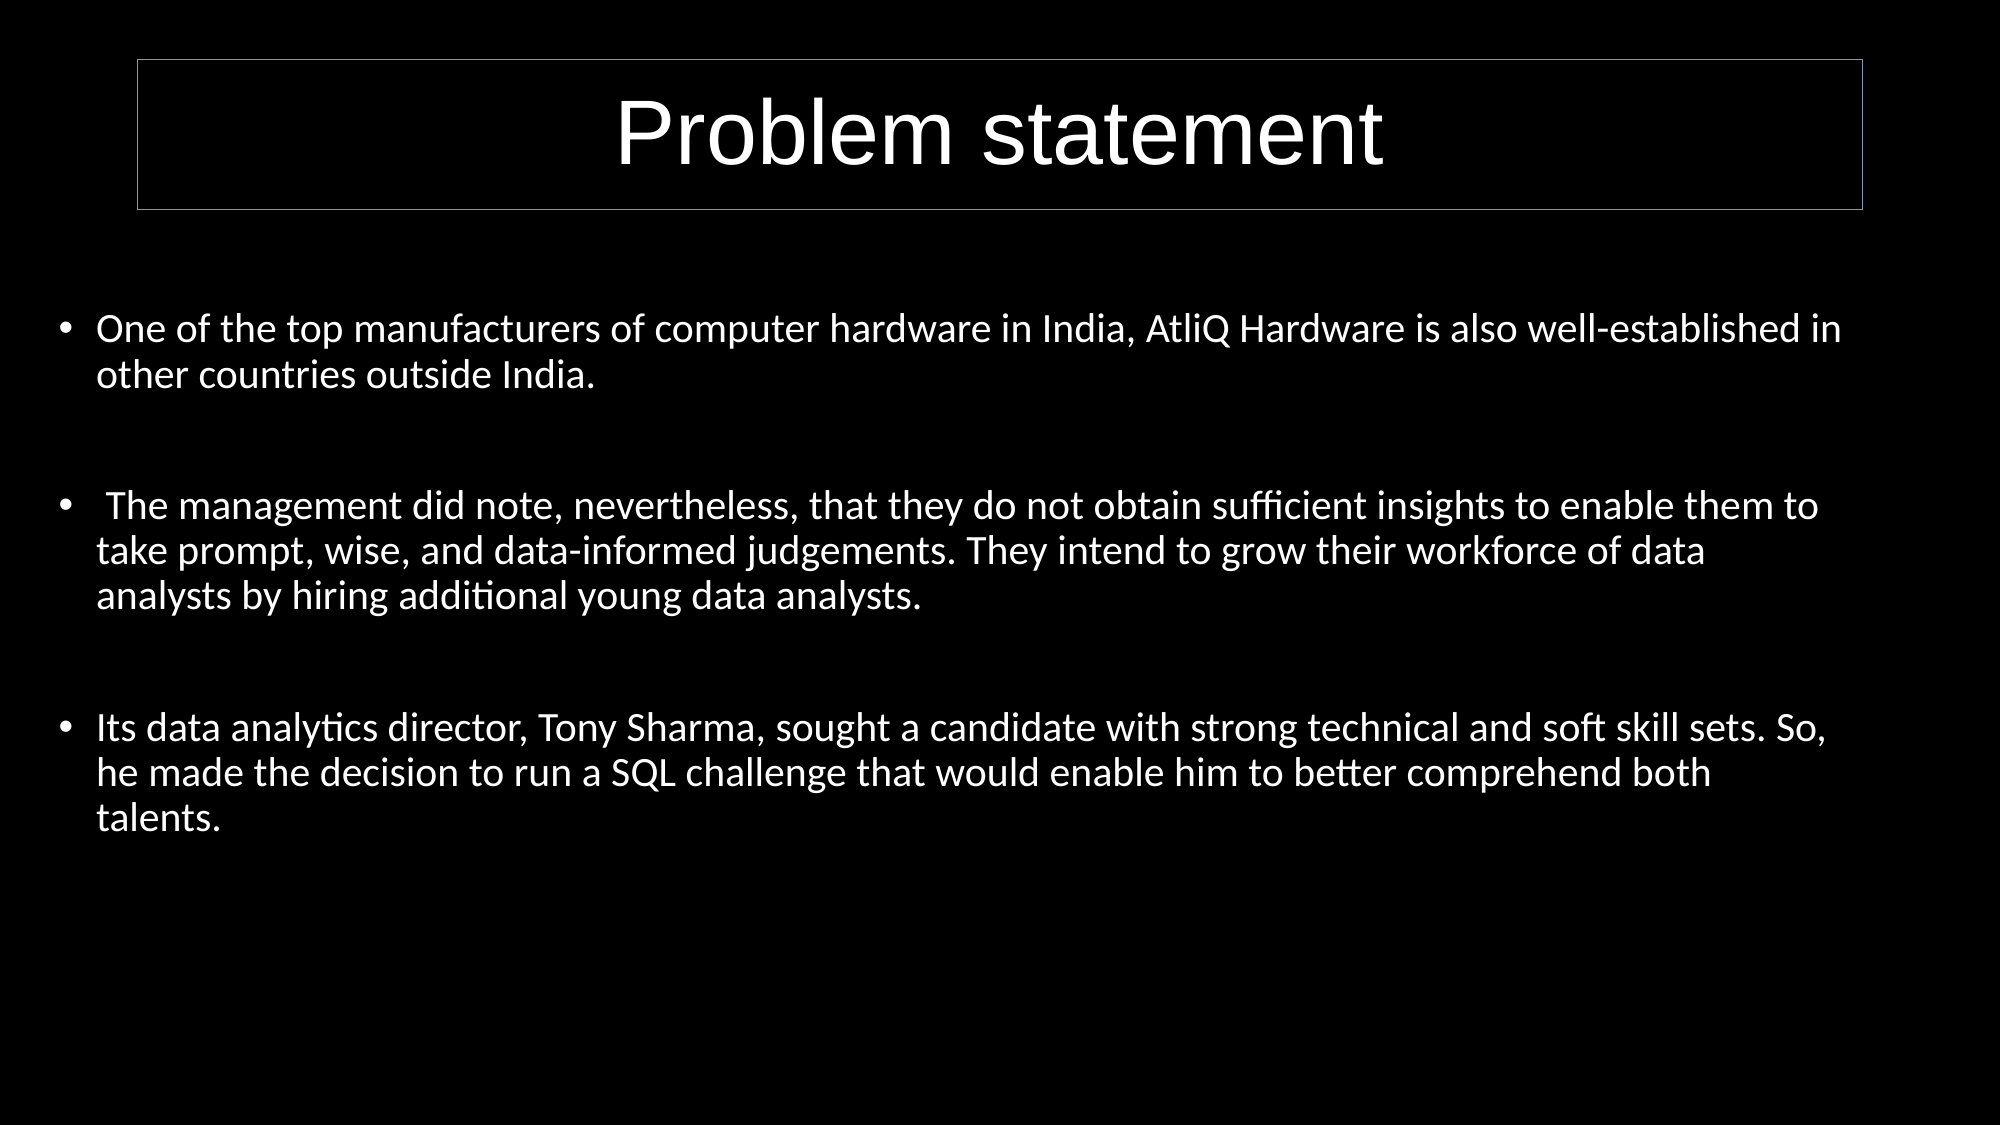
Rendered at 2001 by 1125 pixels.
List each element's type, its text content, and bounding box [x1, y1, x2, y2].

title Problem statement [137, 59, 1863, 210]
list One of the top manufacturers of computer hardware in India, AtliQ Hardware is also well-established in other countries outside India. The management did note, nevertheless, that they do not obtain sufficient insights to enable them to take prompt, wise, and data-informed judgements. They intend to grow their workforce of data analysts by hiring additional young data analysts. Its data analytics director, Tony Sharma, sought a candidate with strong technical and soft skill sets. So, he made the decision to run a SQL challenge that would enable him to better comprehend both talents. [43, 299, 1863, 1099]
